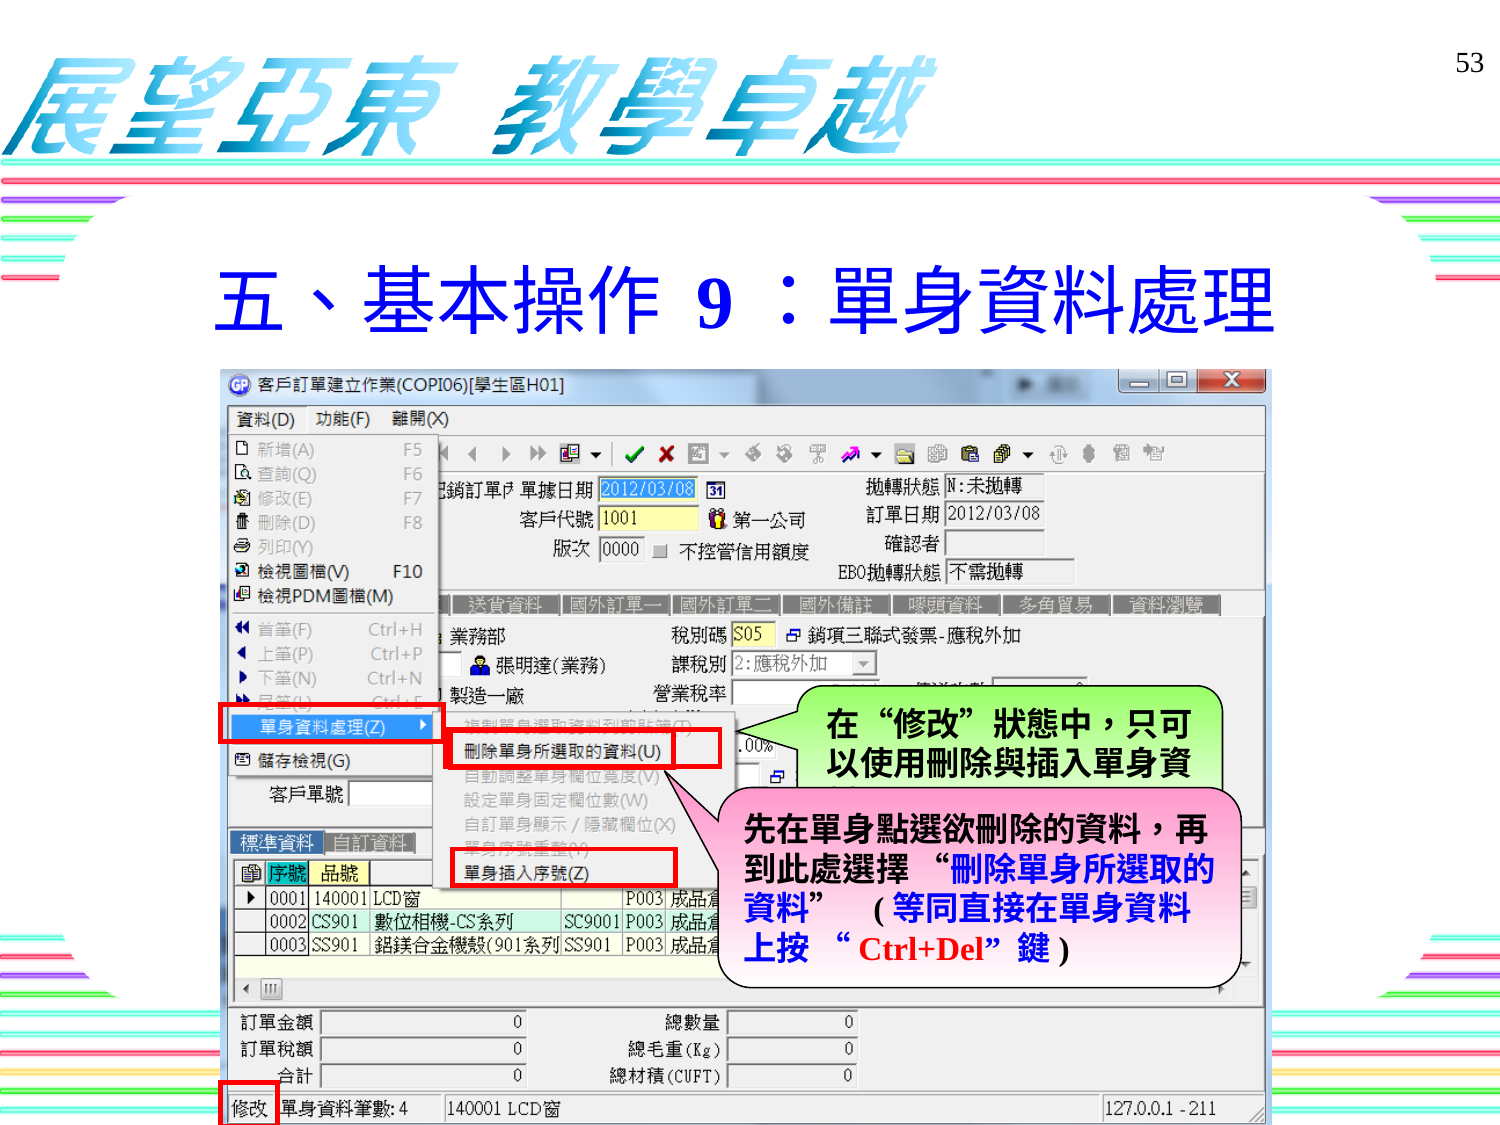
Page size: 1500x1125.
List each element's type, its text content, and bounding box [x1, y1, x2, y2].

picture [0, 0, 1500, 1125]
slide_number 53 [1149, 31, 1500, 91]
title 五、基本操作 9：單身資料處理 [29, 222, 1459, 374]
